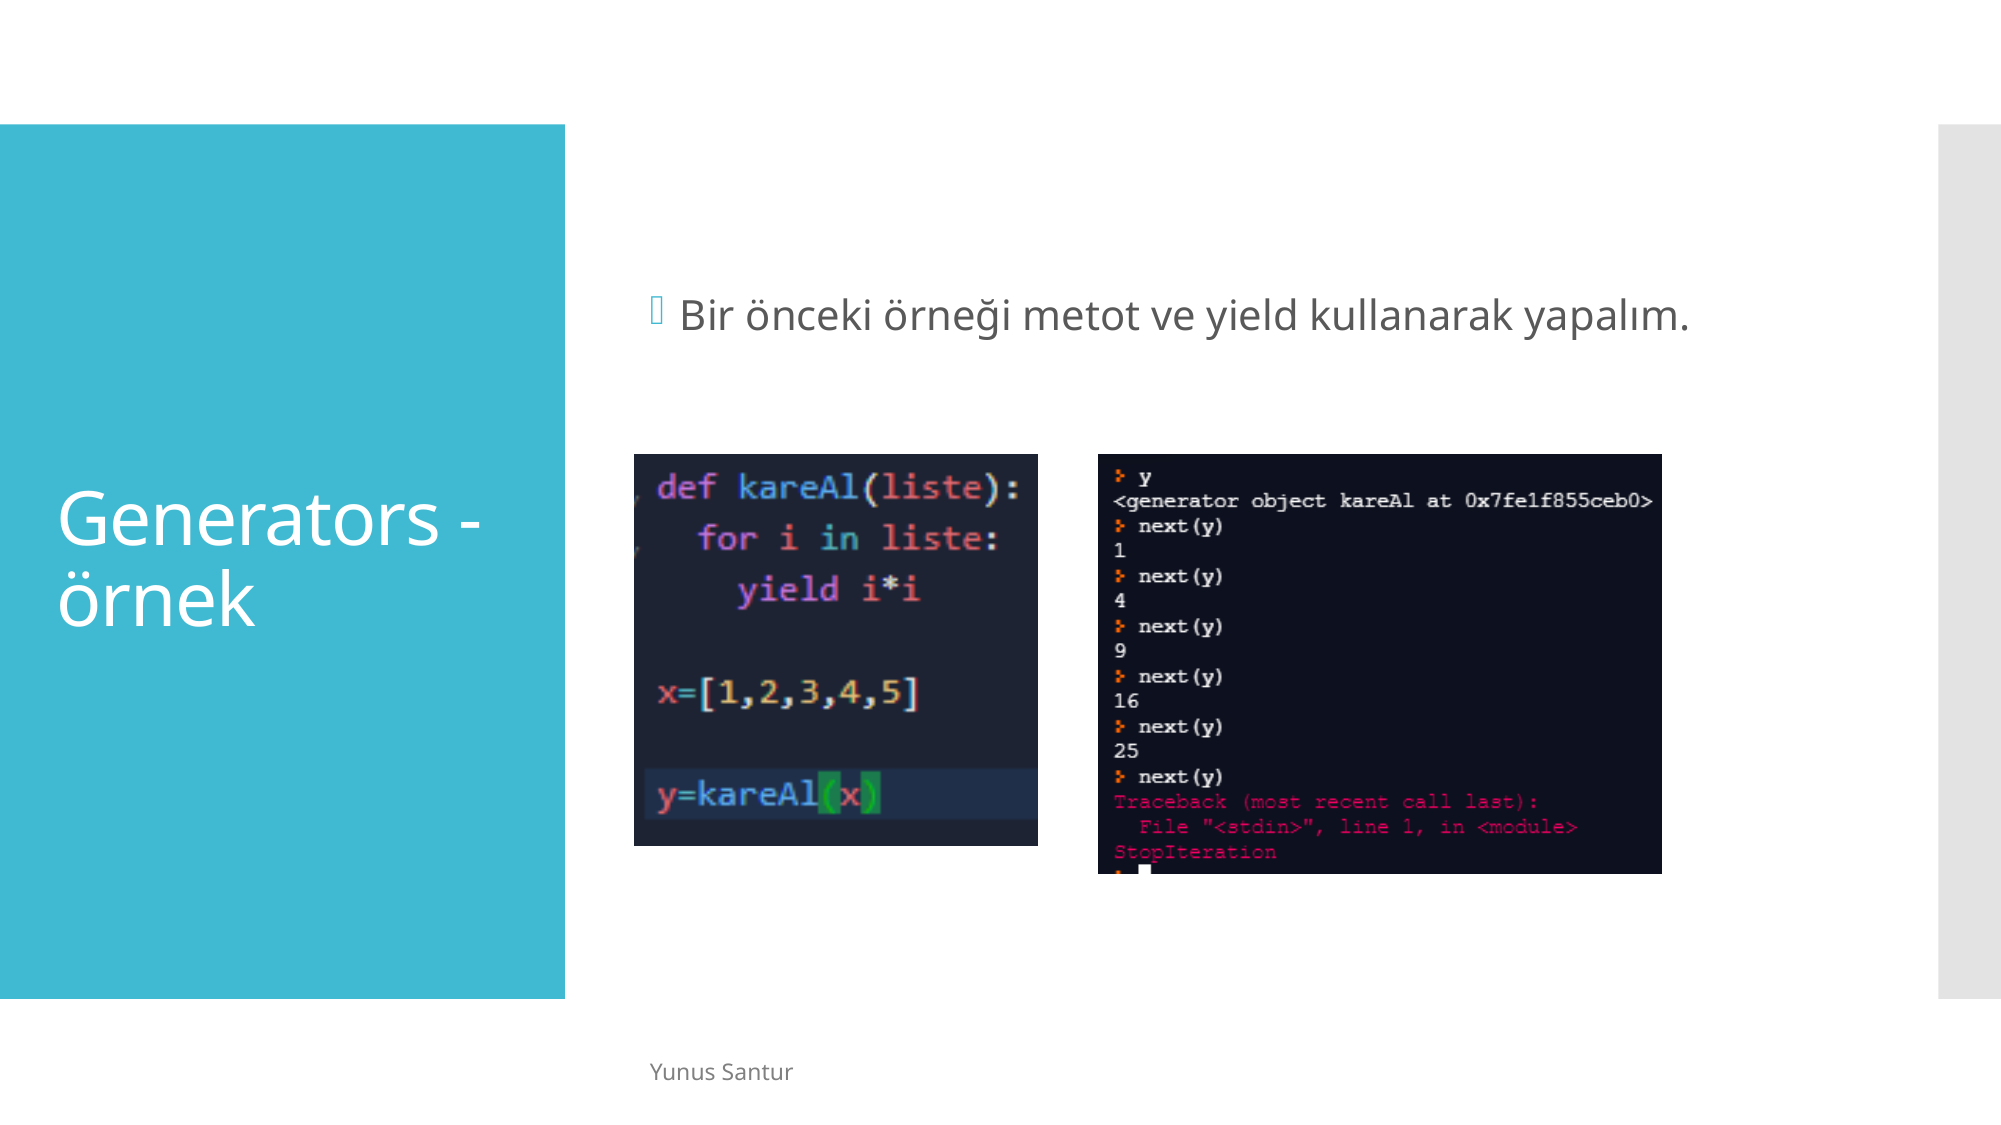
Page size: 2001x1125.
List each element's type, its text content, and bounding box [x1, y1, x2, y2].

picture [634, 454, 1038, 846]
footer Yunus Santur [634, 1042, 1605, 1103]
title Generators - örnek [41, 184, 525, 940]
list Bir önceki örneği metot ve yield kullanarak yapalım. [634, 141, 1835, 982]
picture [1098, 454, 1662, 874]
